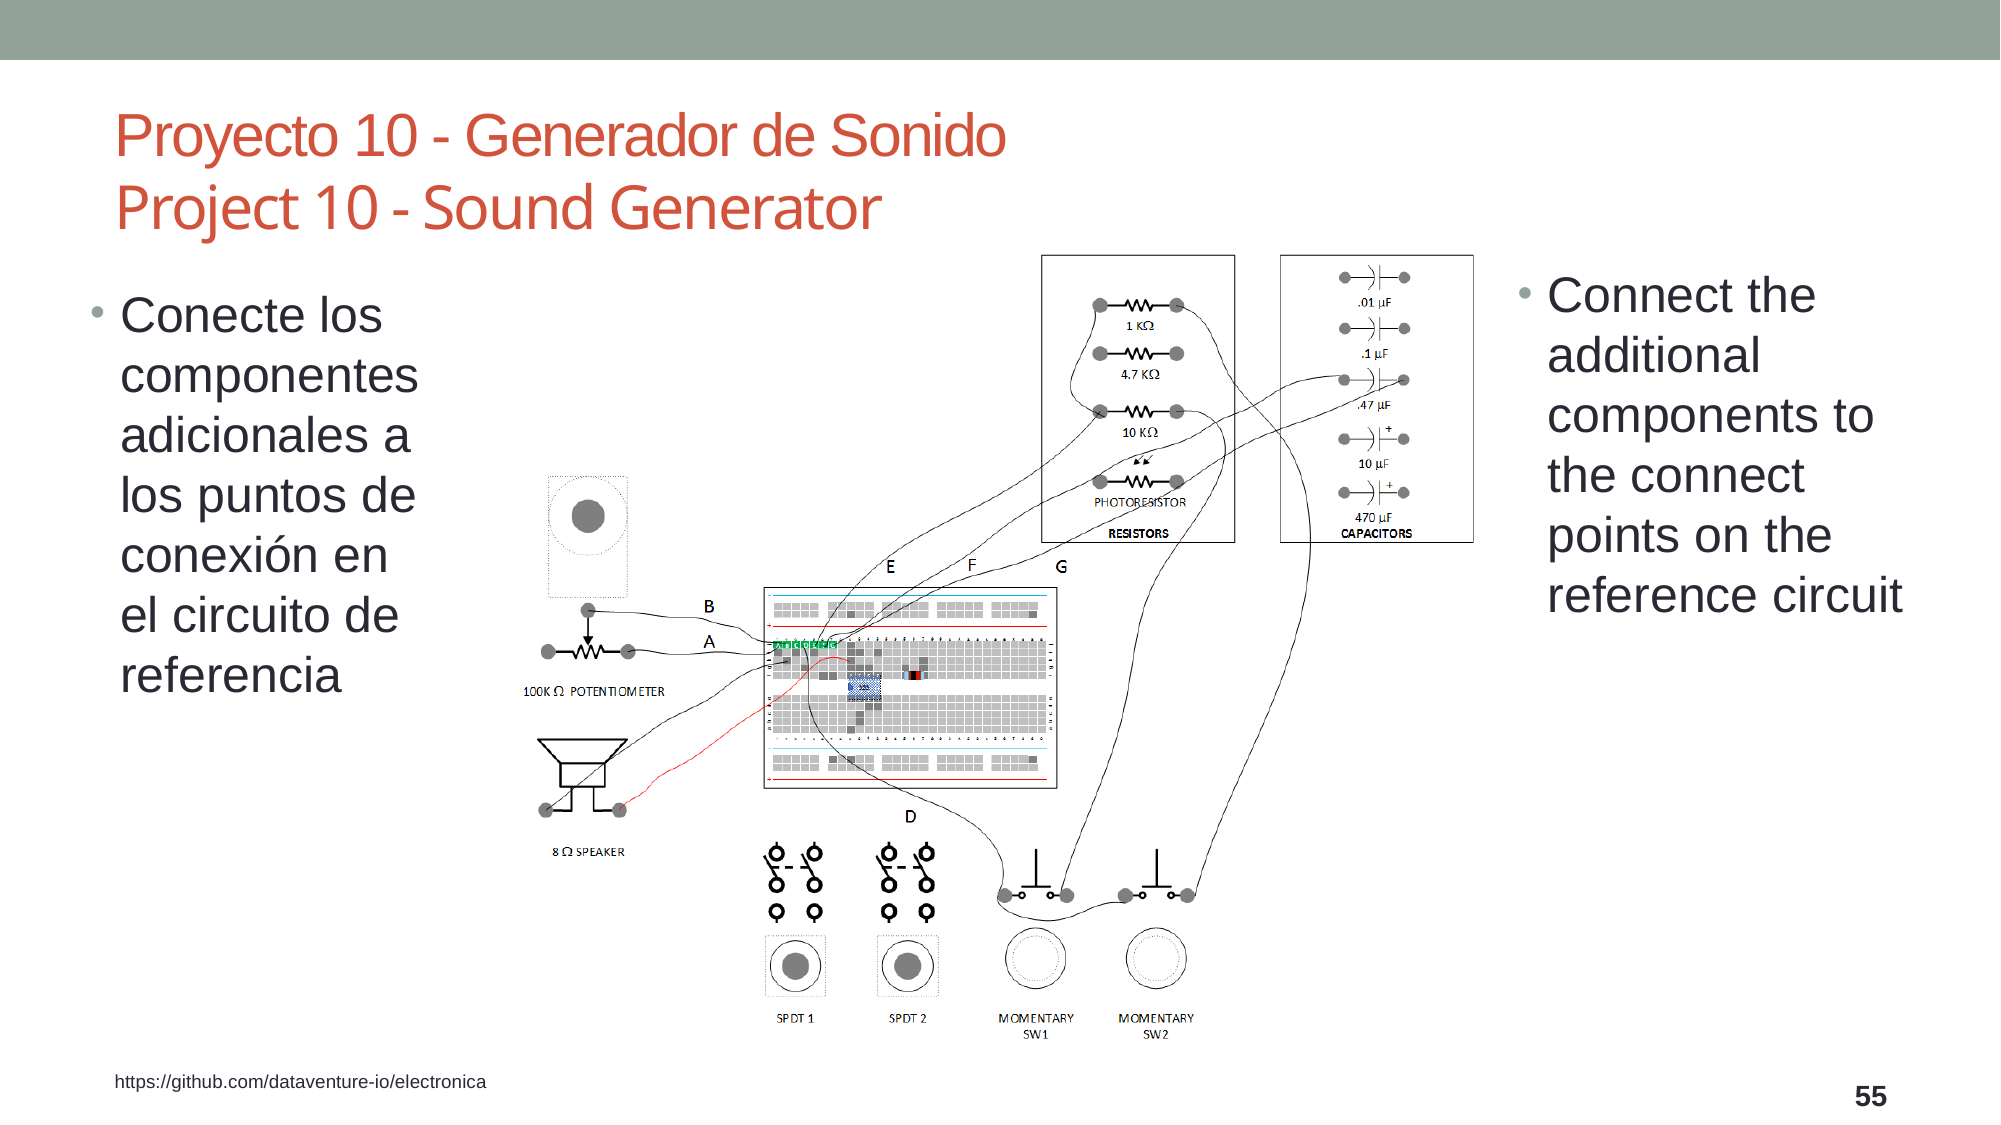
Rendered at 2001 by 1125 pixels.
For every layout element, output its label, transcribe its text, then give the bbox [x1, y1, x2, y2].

list Conecte los componentes adicionales a los puntos de conexión en el circuito de referencia [75, 274, 450, 1049]
list Connect the additional components to the connect points on the reference circuit [1502, 254, 1960, 1029]
title Proyecto 10 - Generador de Sonido Project 10 - Sound Generator [99, 87, 1900, 250]
slide_number 55 [1585, 1068, 1903, 1123]
picture [515, 254, 1474, 1049]
